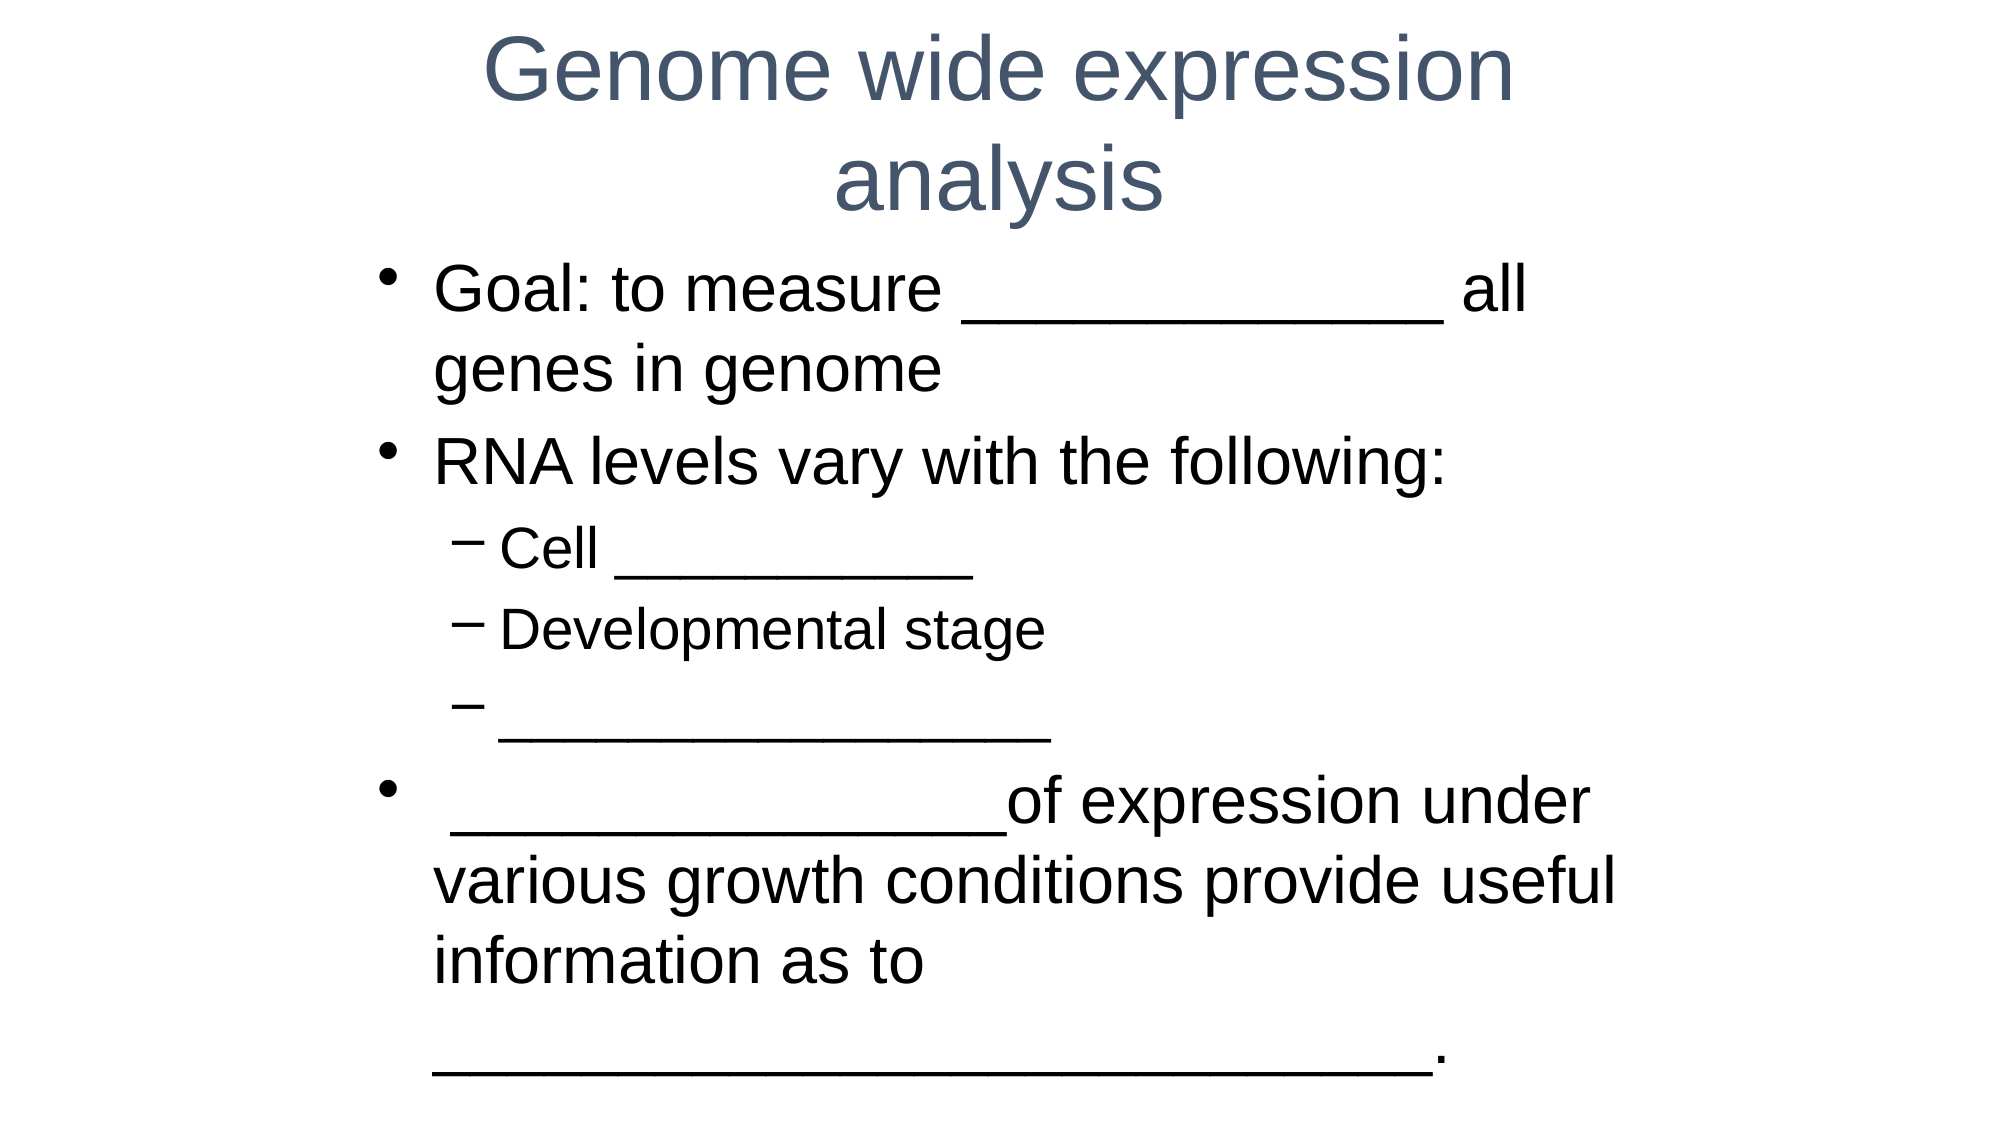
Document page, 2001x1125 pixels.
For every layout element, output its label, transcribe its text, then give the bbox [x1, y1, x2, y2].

text_box Goal: to measure _____________ all genes in genome RNA levels vary with the following: Cell ___________ Developmental stage _________________ _______________of expression under various growth conditions provide useful information as to ___________________________. [362, 237, 1638, 1025]
text_box Genome wide expression analysis [362, 24, 1638, 213]
